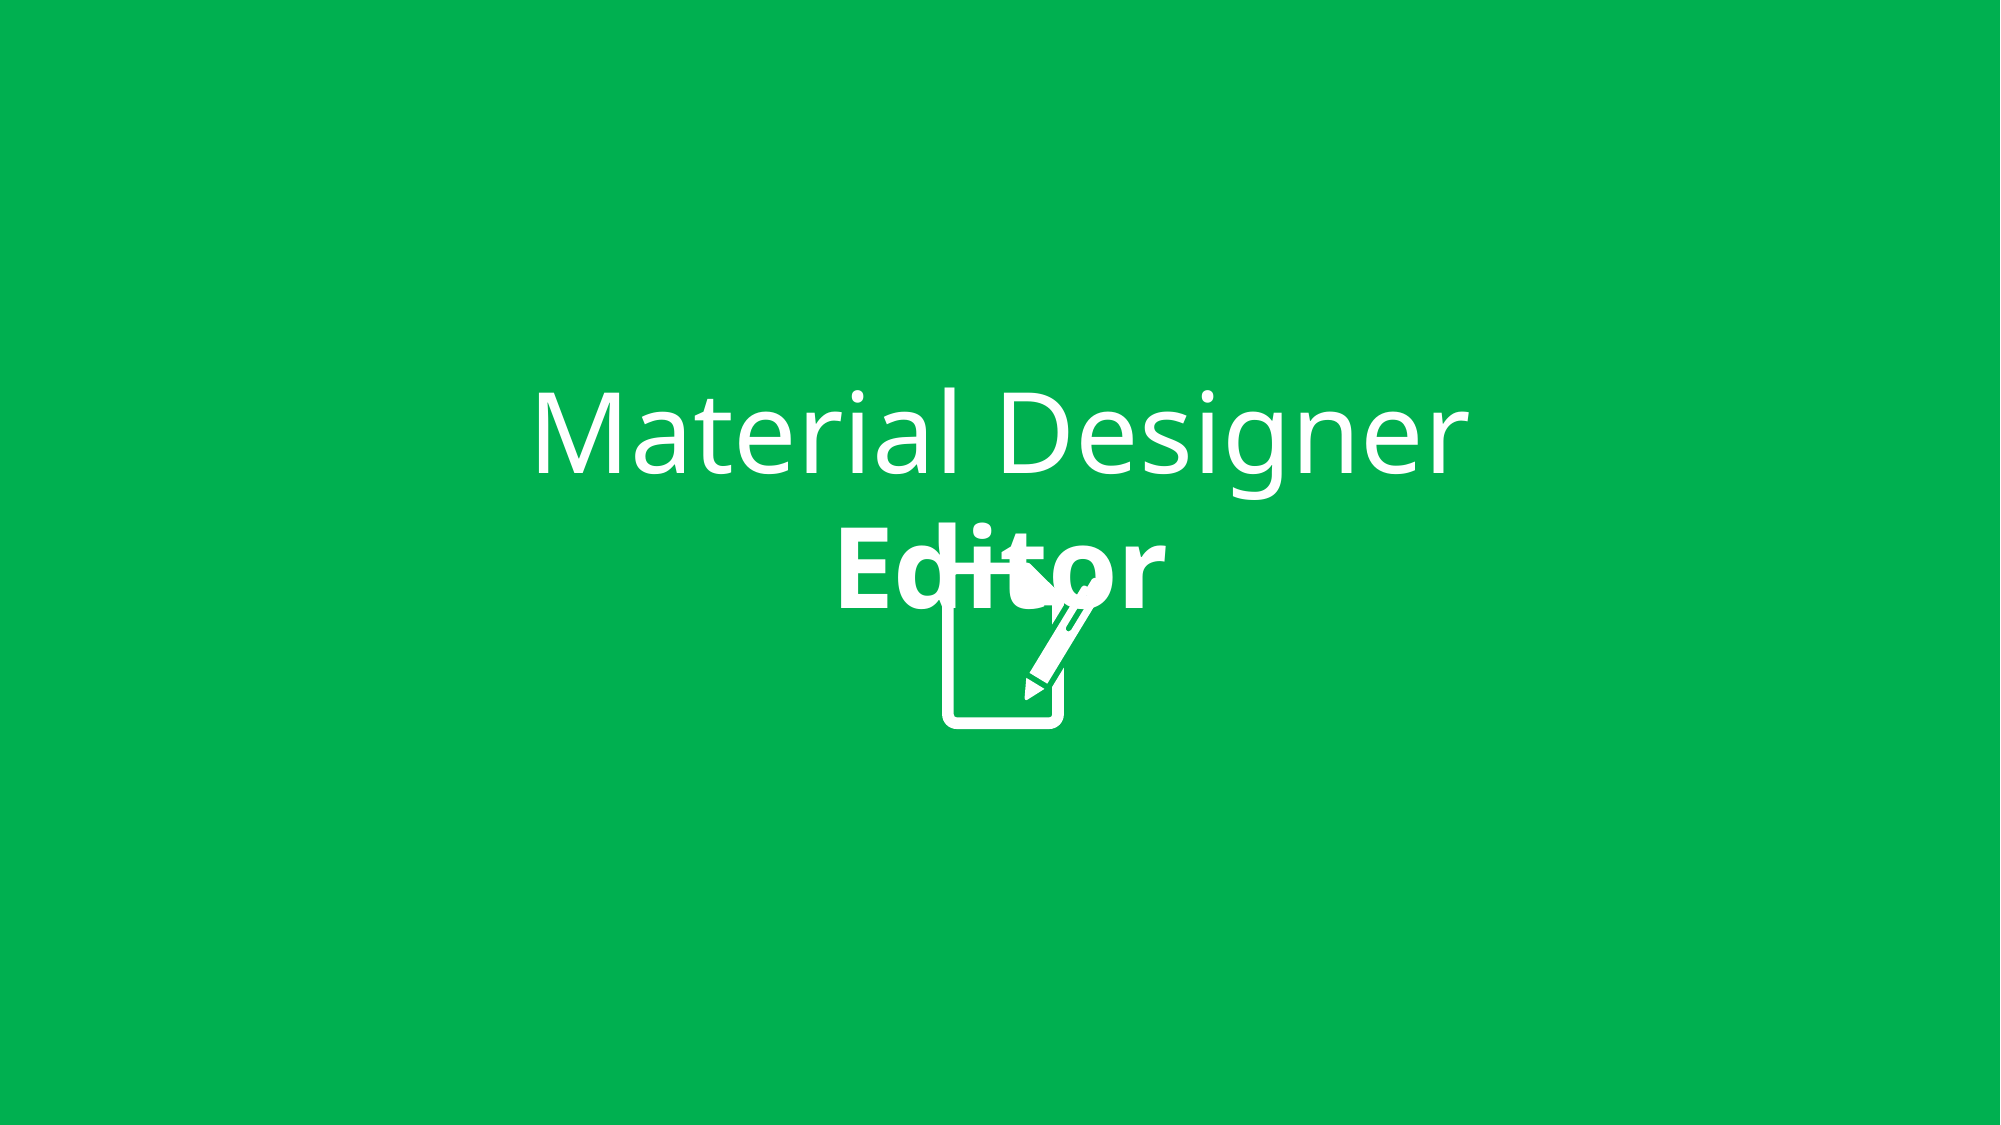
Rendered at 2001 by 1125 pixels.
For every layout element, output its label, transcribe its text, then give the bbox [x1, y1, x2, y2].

text_box [942, 562, 1064, 730]
text_box Material Designer Editor [397, 353, 1603, 639]
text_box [1024, 577, 1102, 701]
